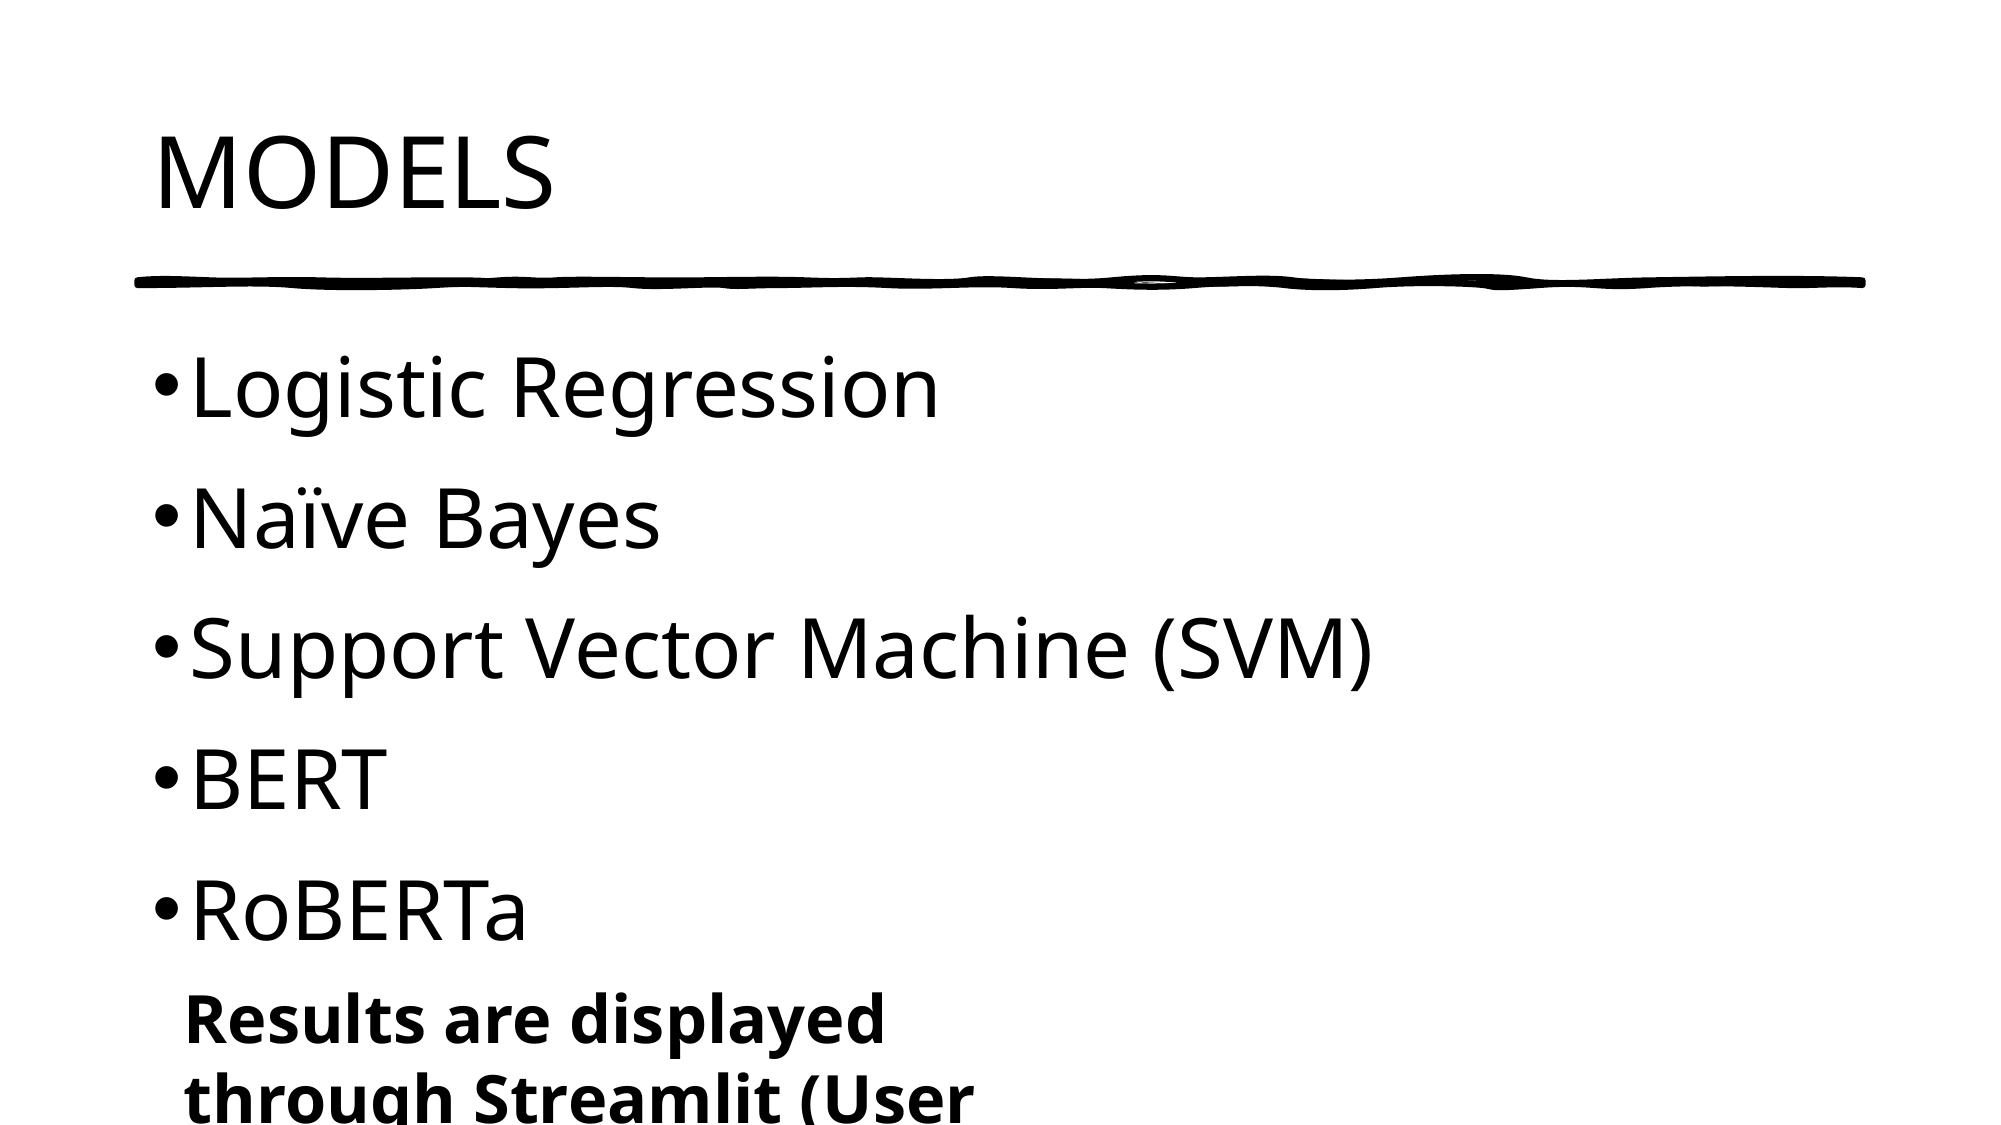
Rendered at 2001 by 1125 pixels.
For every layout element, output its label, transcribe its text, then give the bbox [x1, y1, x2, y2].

title MODELS [137, 59, 1863, 278]
text_box Results are displayed through Streamlit (User Interface) [168, 969, 1099, 1125]
list Logistic Regression Naïve Bayes Support Vector Machine (SVM) BERT RoBERTa [137, 316, 1863, 1014]
